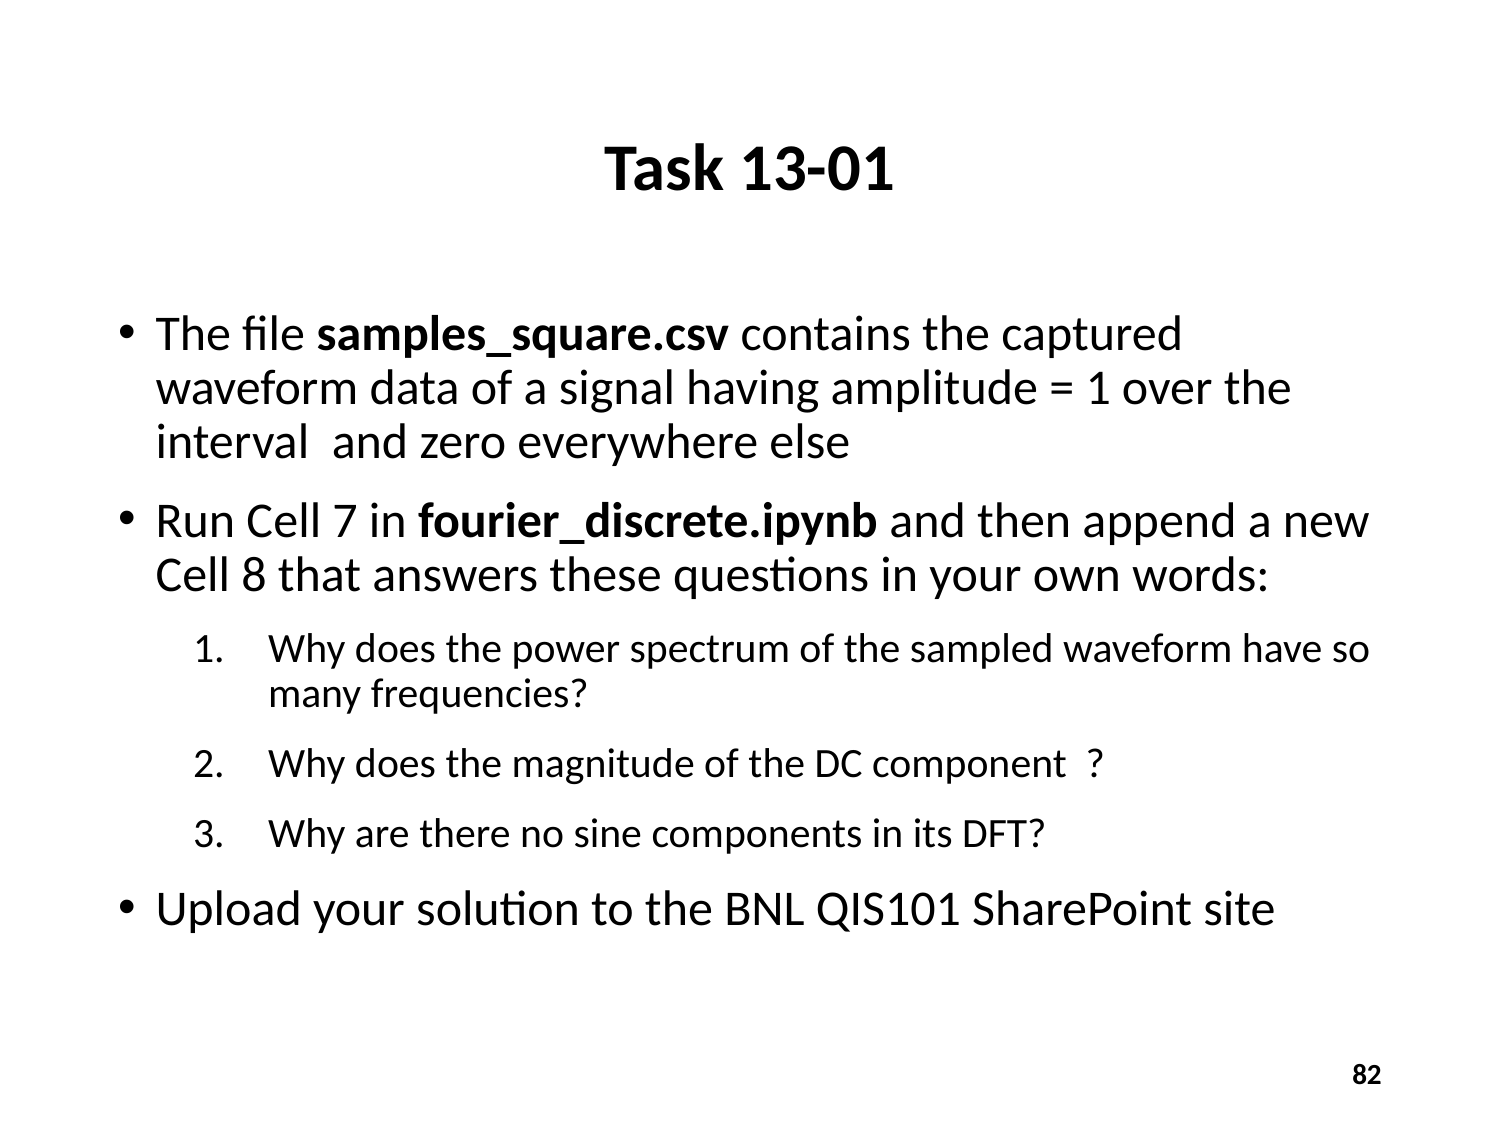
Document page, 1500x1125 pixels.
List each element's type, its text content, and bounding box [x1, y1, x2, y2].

slide_number 82 [1059, 1042, 1397, 1103]
title Task 13-01 [103, 59, 1397, 278]
